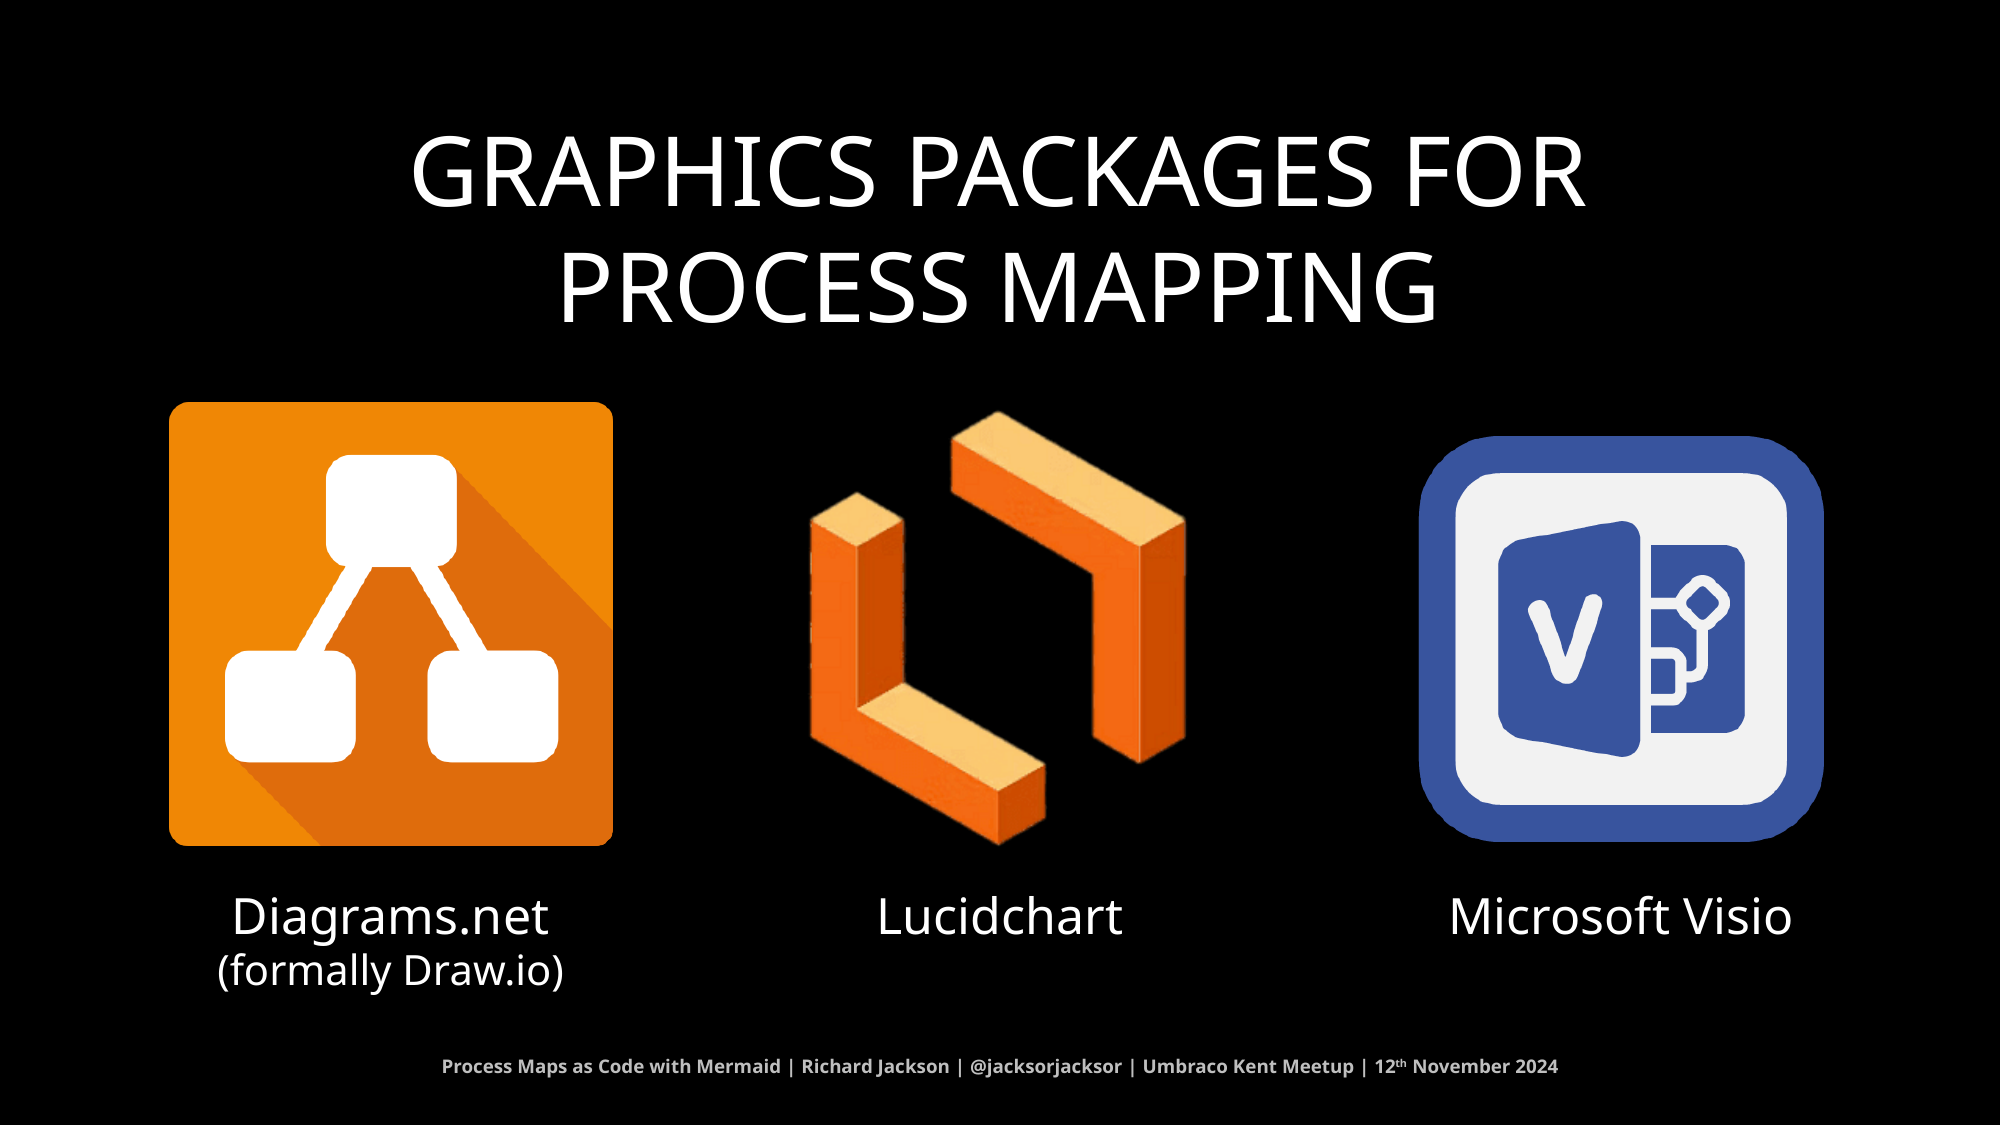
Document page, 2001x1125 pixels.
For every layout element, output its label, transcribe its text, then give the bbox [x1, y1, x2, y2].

text_box Microsoft Visio [1385, 876, 1857, 952]
text_box Lucidchart [741, 876, 1259, 952]
text_box Diagrams.net (formally Draw.io) [169, 876, 613, 1002]
picture [739, 349, 1258, 897]
title Graphics Packages for Process Mapping [287, 99, 1711, 350]
picture [168, 402, 613, 847]
footer Process Maps as Code with Mermaid | Richard Jackson | @jacksorjacksor | Umbraco Kent Meetup | 12th November 2024 [0, 1035, 2000, 1096]
picture [1385, 402, 1858, 875]
